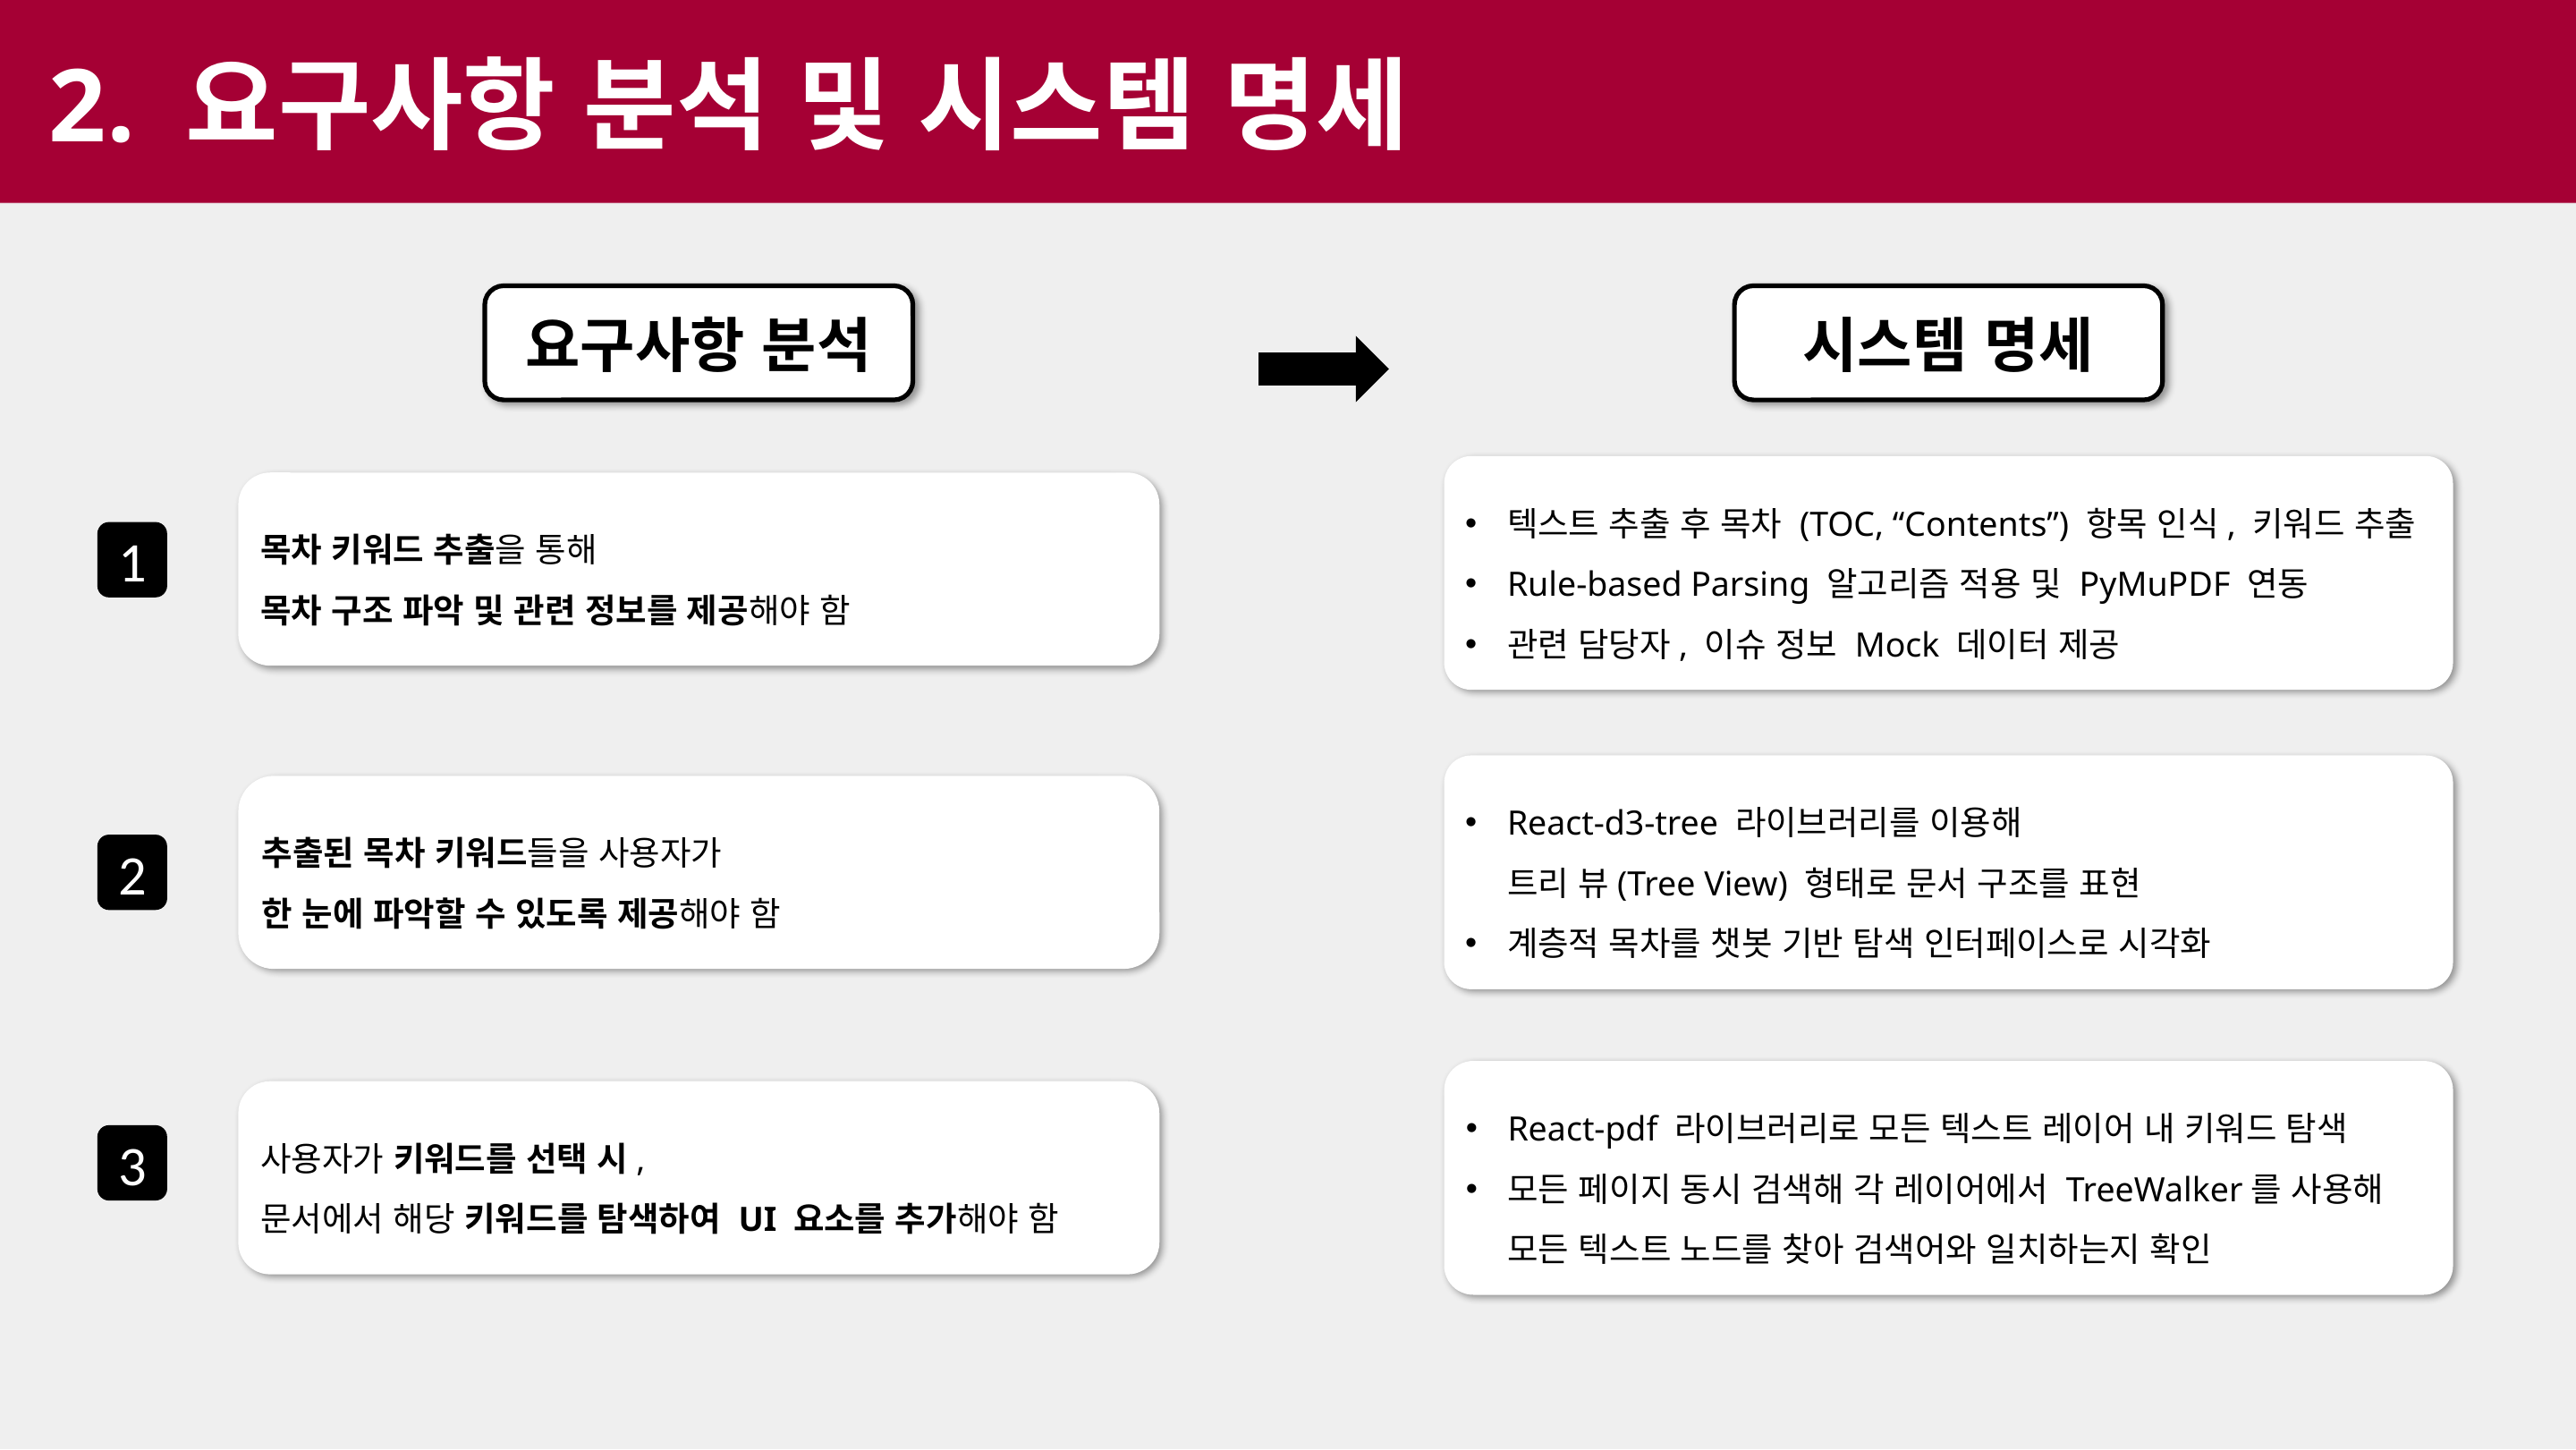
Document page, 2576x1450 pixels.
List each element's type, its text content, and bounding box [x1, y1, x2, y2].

text_box 2. 요구사항 분석 및 시스템 명세 [36, 35, 2118, 169]
text_box 1 [96, 521, 168, 598]
text_box 3 [96, 1124, 168, 1202]
text_box 추출된 목차 키워드들을 사용자가 한 눈에 파악할 수 있도록 제공해야 함 [237, 775, 1161, 971]
text_box 요구사항 분석 [483, 284, 914, 402]
text_box [1258, 335, 1389, 403]
text_box 텍스트 추출 후 목차 (TOC, “Contents”) 항목 인식, 키워드 추출 Rule-based Parsing 알고리즘 적용 및 PyMuPDF 연동 관련 담당자, 이슈 정보 Mock 데이터 제공 [1443, 454, 2454, 691]
text_box 사용자가 키워드를 선택 시, 문서에서 해당 키워드를 탐색하여 UI 요소를 추가해야 함 [237, 1080, 1161, 1276]
text_box React-d3-tree 라이브러리를 이용해 트리 뷰(Tree View) 형태로 문서 구조를 표현 계층적 목차를 챗봇 기반 탐색 인터페이스로 시각화 [1443, 754, 2454, 990]
text_box 목차 키워드 추출을 통해 목차 구조 파악 및 관련 정보를 제공해야 함 [237, 471, 1161, 667]
text_box React-pdf 라이브러리로 모든 텍스트 레이어 내 키워드 탐색 모든 페이지 동시 검색해 각 레이어에서 TreeWalker를 사용해 모든 텍스트 노드를 찾아 검색어와 일치하는지 확인 [1443, 1059, 2454, 1296]
picture [0, 0, 2576, 1449]
text_box 시스템 명세 [1733, 284, 2164, 402]
text_box 2 [96, 834, 168, 912]
